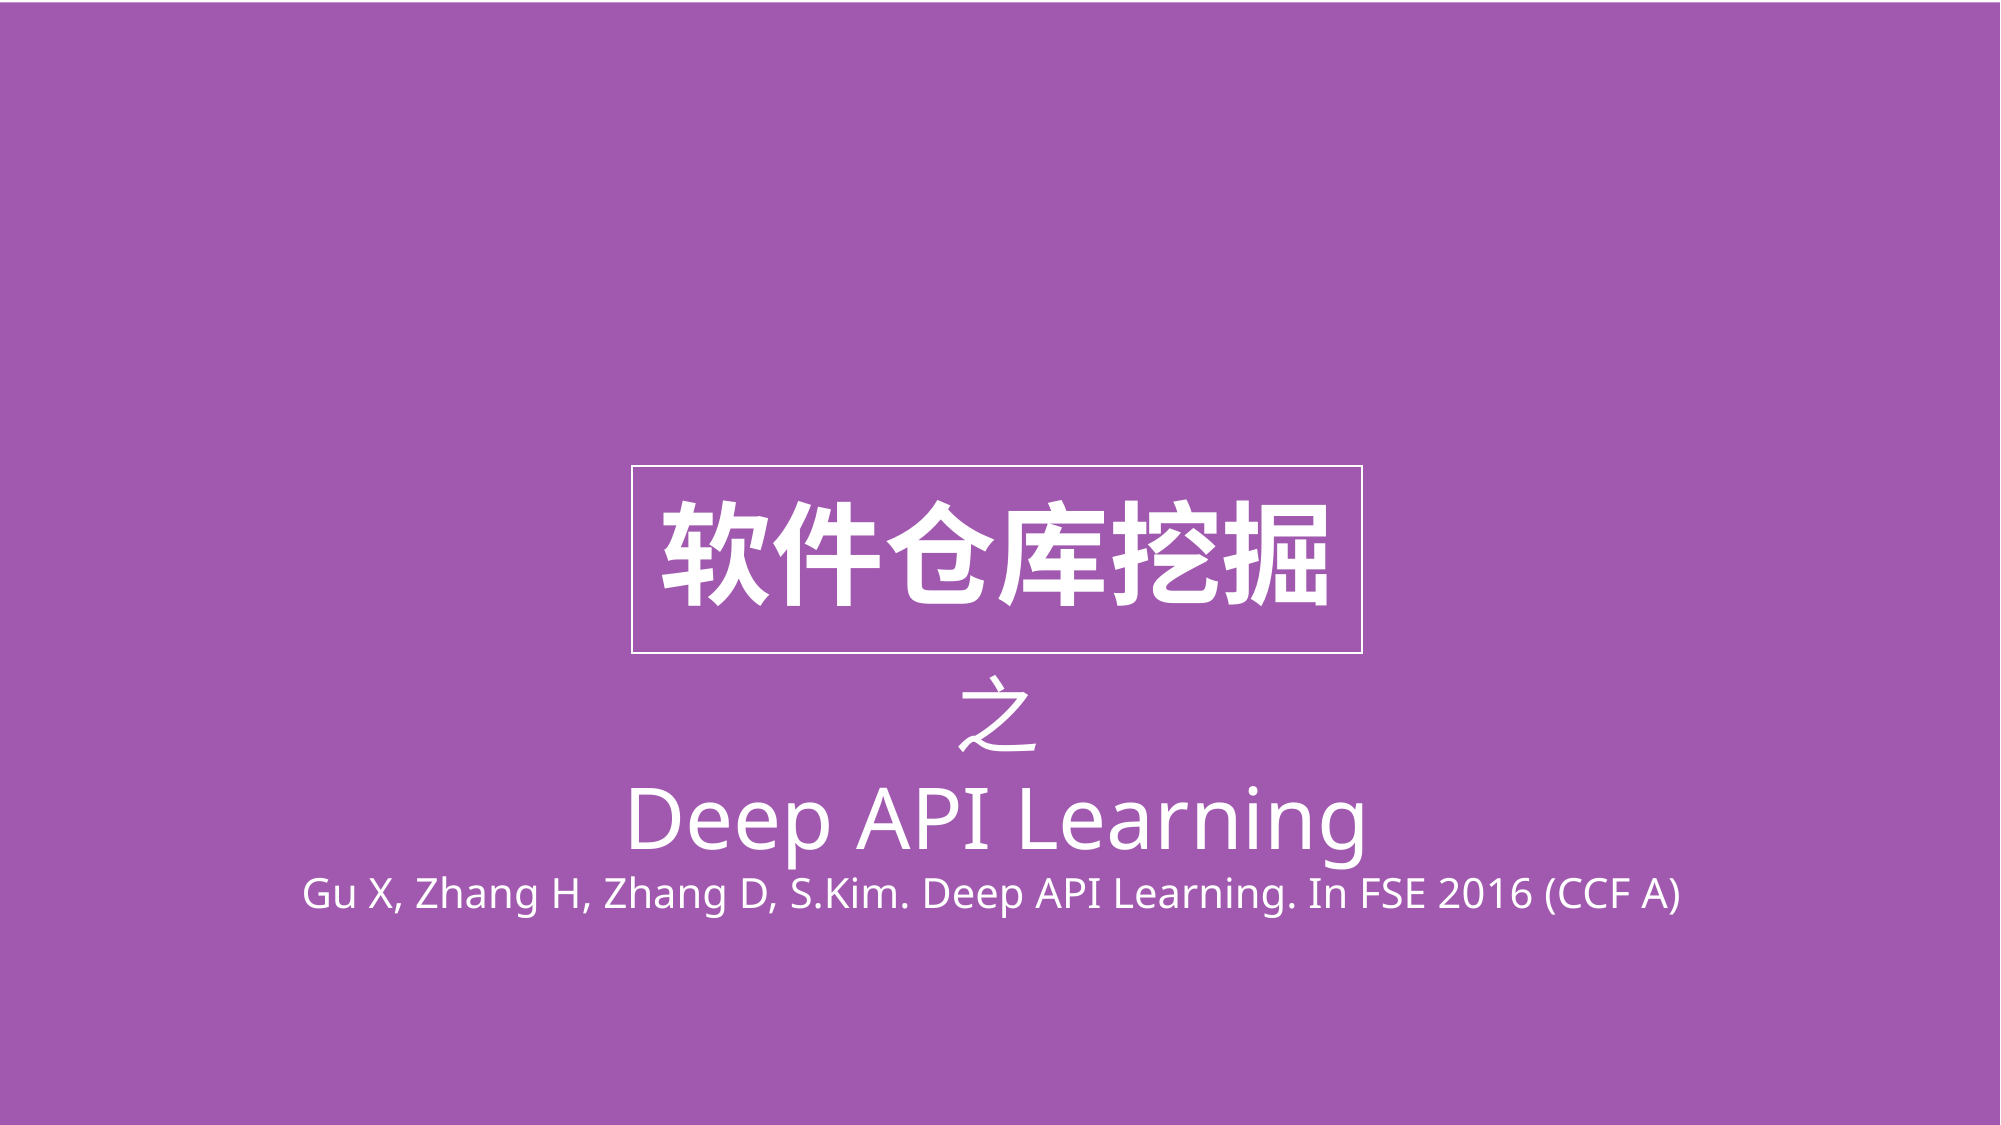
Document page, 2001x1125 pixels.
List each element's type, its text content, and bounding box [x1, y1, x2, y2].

text_box 之 Deep API Learning Gu X, Zhang H, Zhang D, S.Kim. Deep API Learning. In FSE 2016 (CCF A) [294, 654, 1700, 1027]
text_box [0, 2, 2000, 1125]
text_box [632, 465, 1362, 654]
